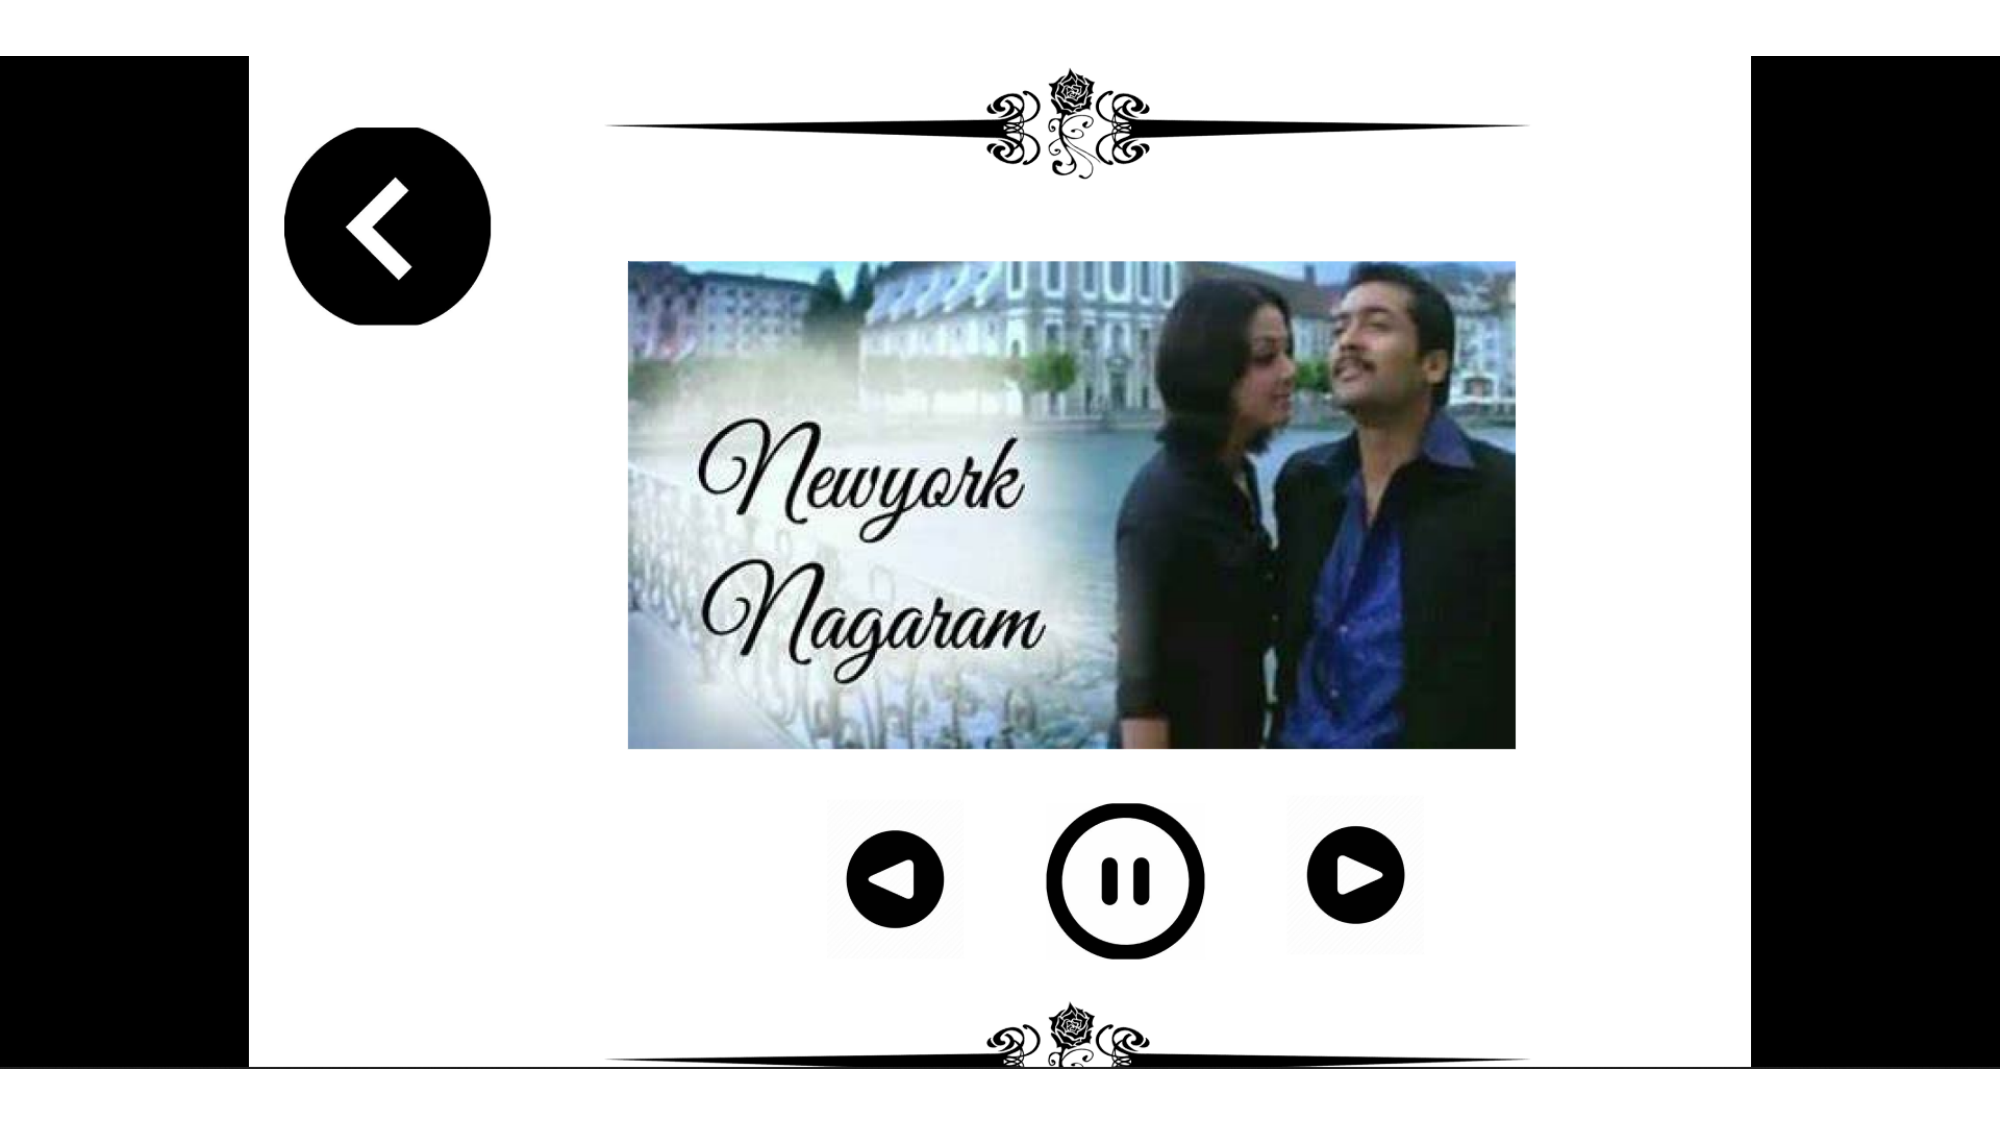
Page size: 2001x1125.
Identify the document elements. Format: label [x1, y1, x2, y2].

picture [0, 56, 2000, 1069]
